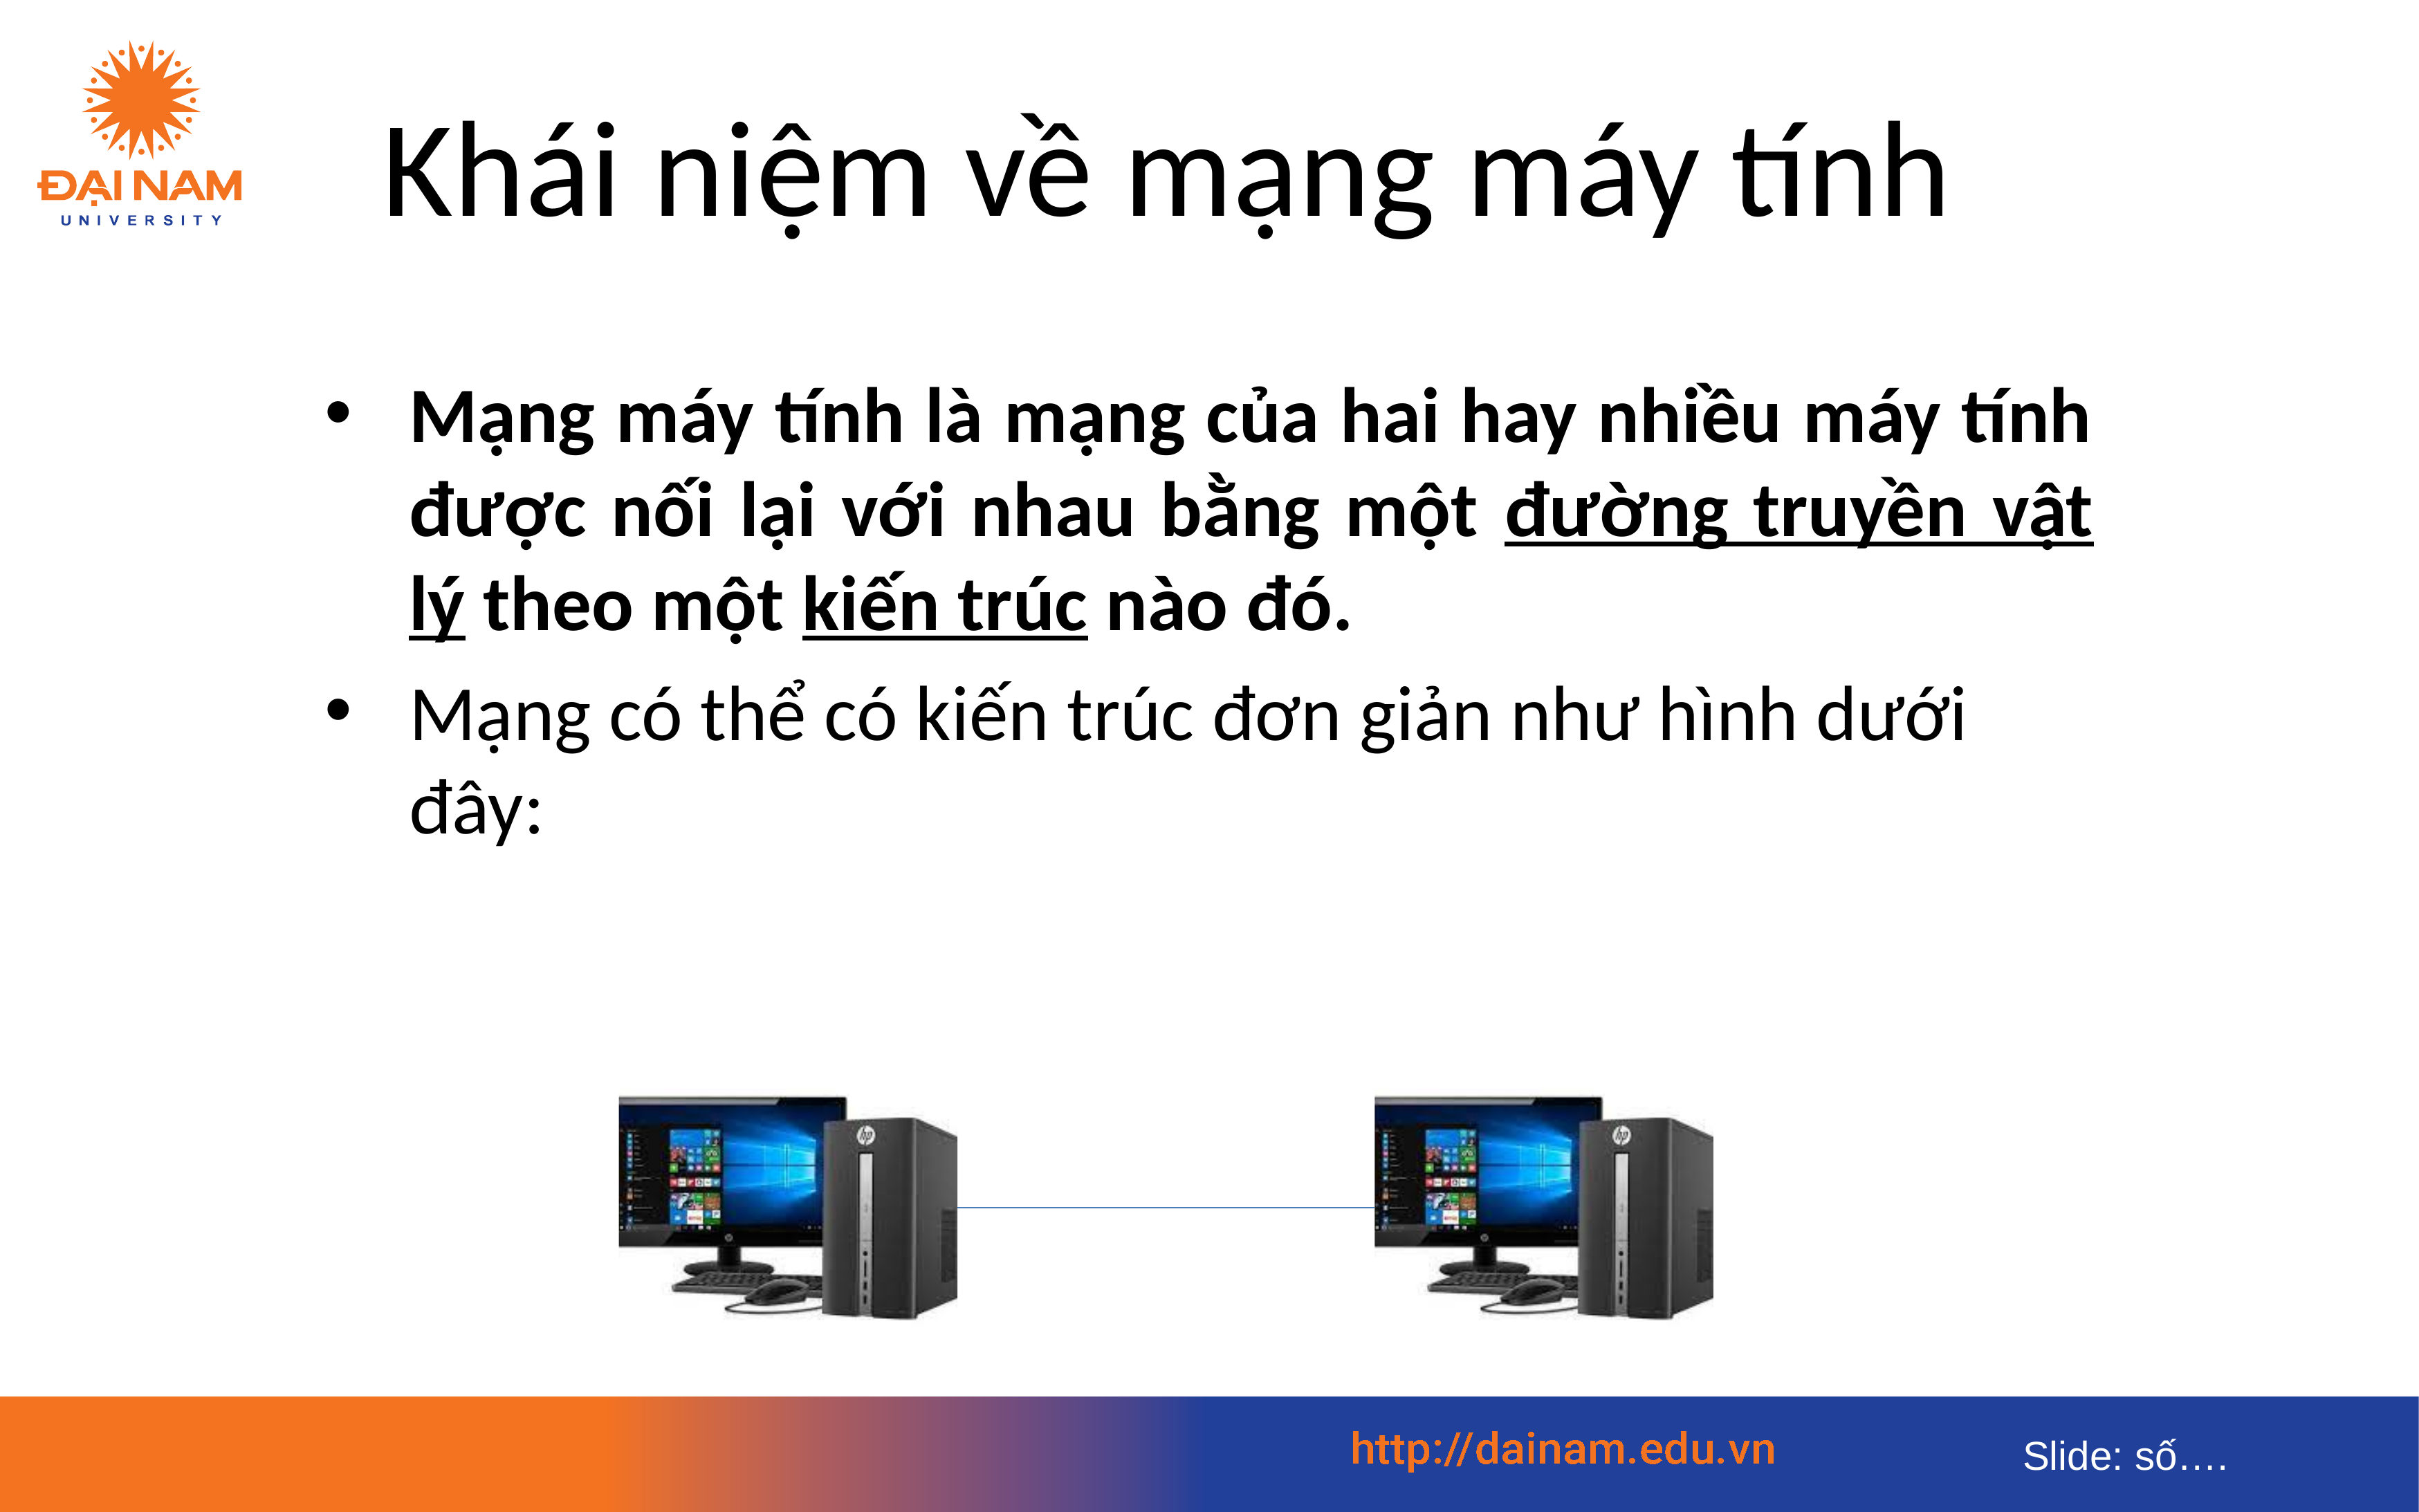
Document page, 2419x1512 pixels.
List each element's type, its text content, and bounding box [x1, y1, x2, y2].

picture [618, 1088, 958, 1327]
picture [37, 40, 79, 225]
list Mạng máy tính là mạng của hai hay nhiều máy tính được nối lại với nhau bằng một đường truyền vật lý theo một kiến trúc nào đó. Mạng có thể có kiến trúc đơn giản như hình dưới đây: [302, 352, 2117, 975]
picture [1374, 1088, 1714, 1327]
title Khái niệm về mạng máy tính [79, 35, 2256, 288]
picture [0, 1396, 2419, 1512]
